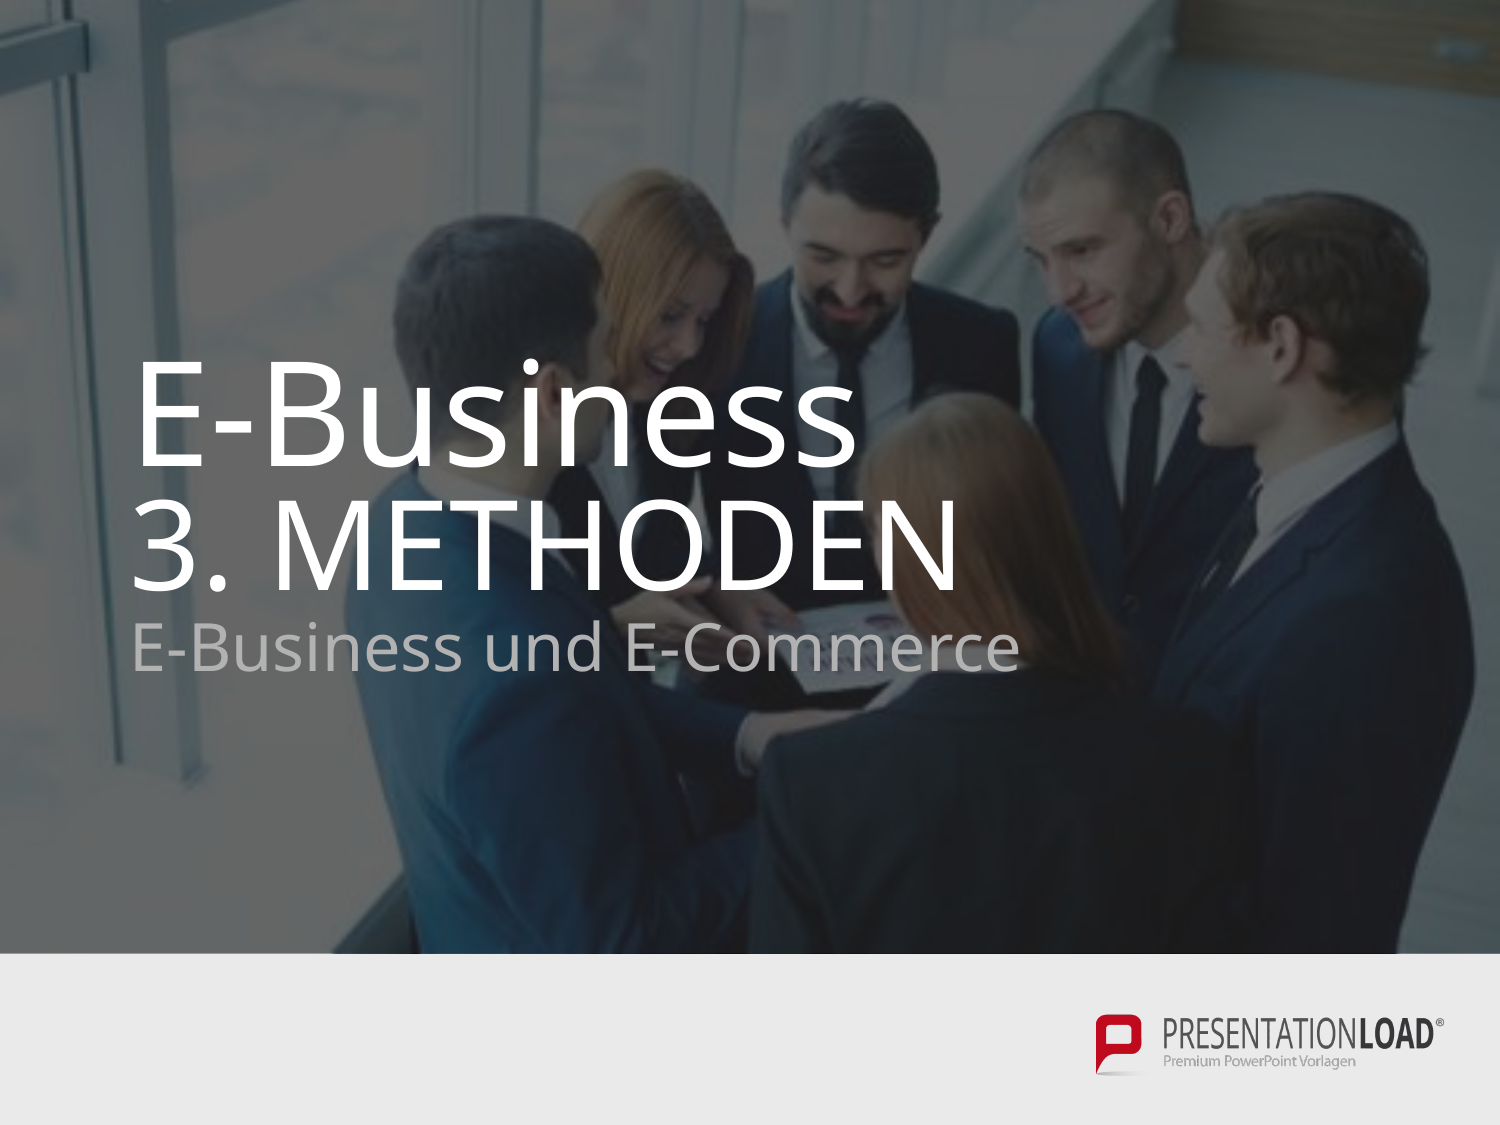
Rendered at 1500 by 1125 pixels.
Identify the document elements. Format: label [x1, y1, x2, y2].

picture [1096, 1012, 1445, 1076]
picture [0, 0, 1500, 954]
